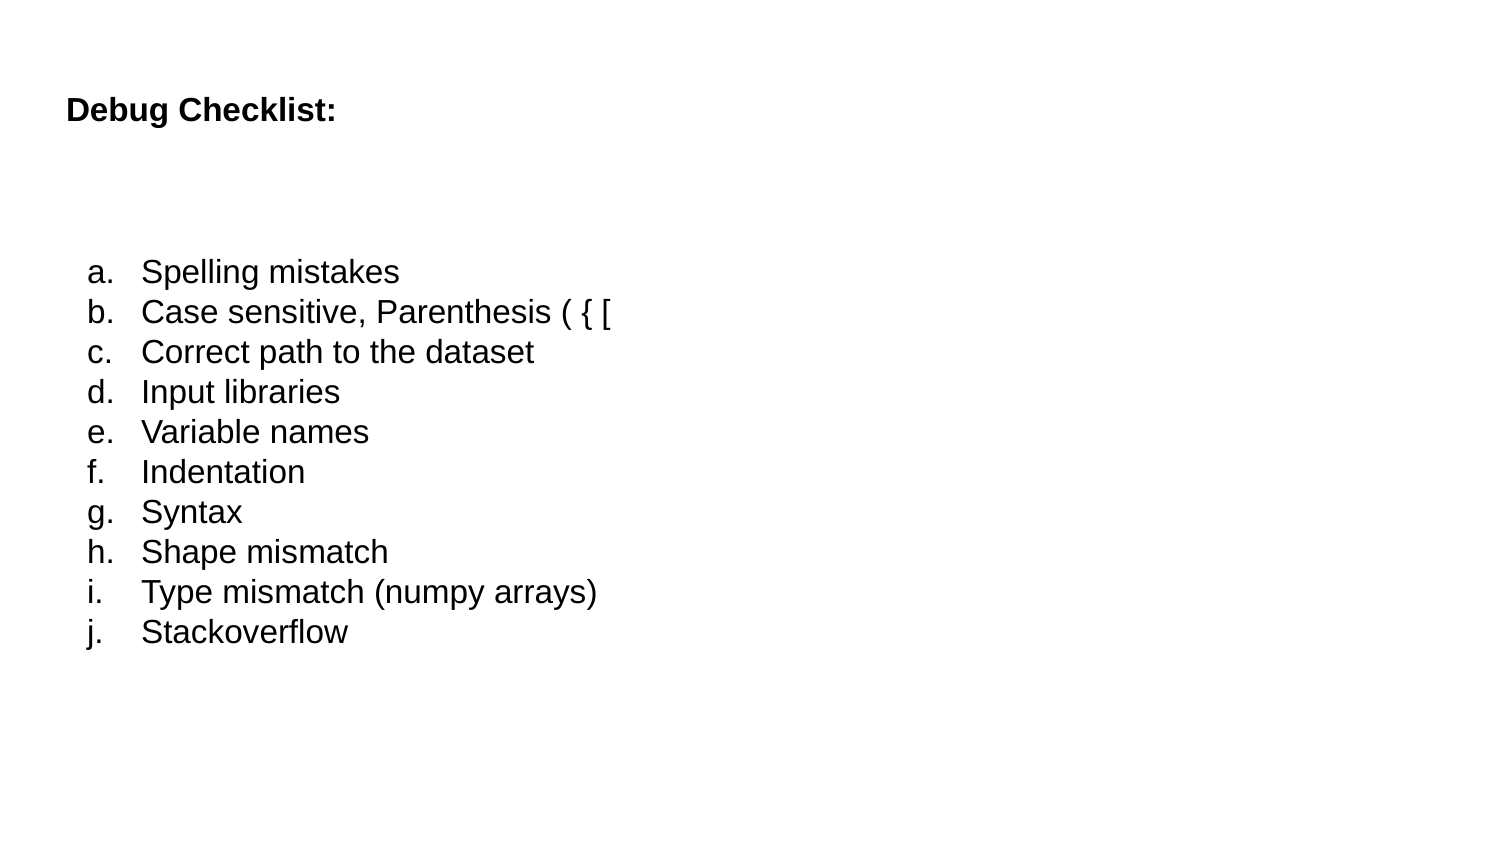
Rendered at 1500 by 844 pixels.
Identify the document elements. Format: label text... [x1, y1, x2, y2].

list Spelling mistakes Case sensitive, Parenthesis ( { [ Correct path to the dataset Input libraries Variable names Indentation Syntax Shape mismatch Type mismatch (numpy arrays) Stackoverflow [51, 189, 750, 750]
title Debug Checklist: [51, 72, 1449, 167]
